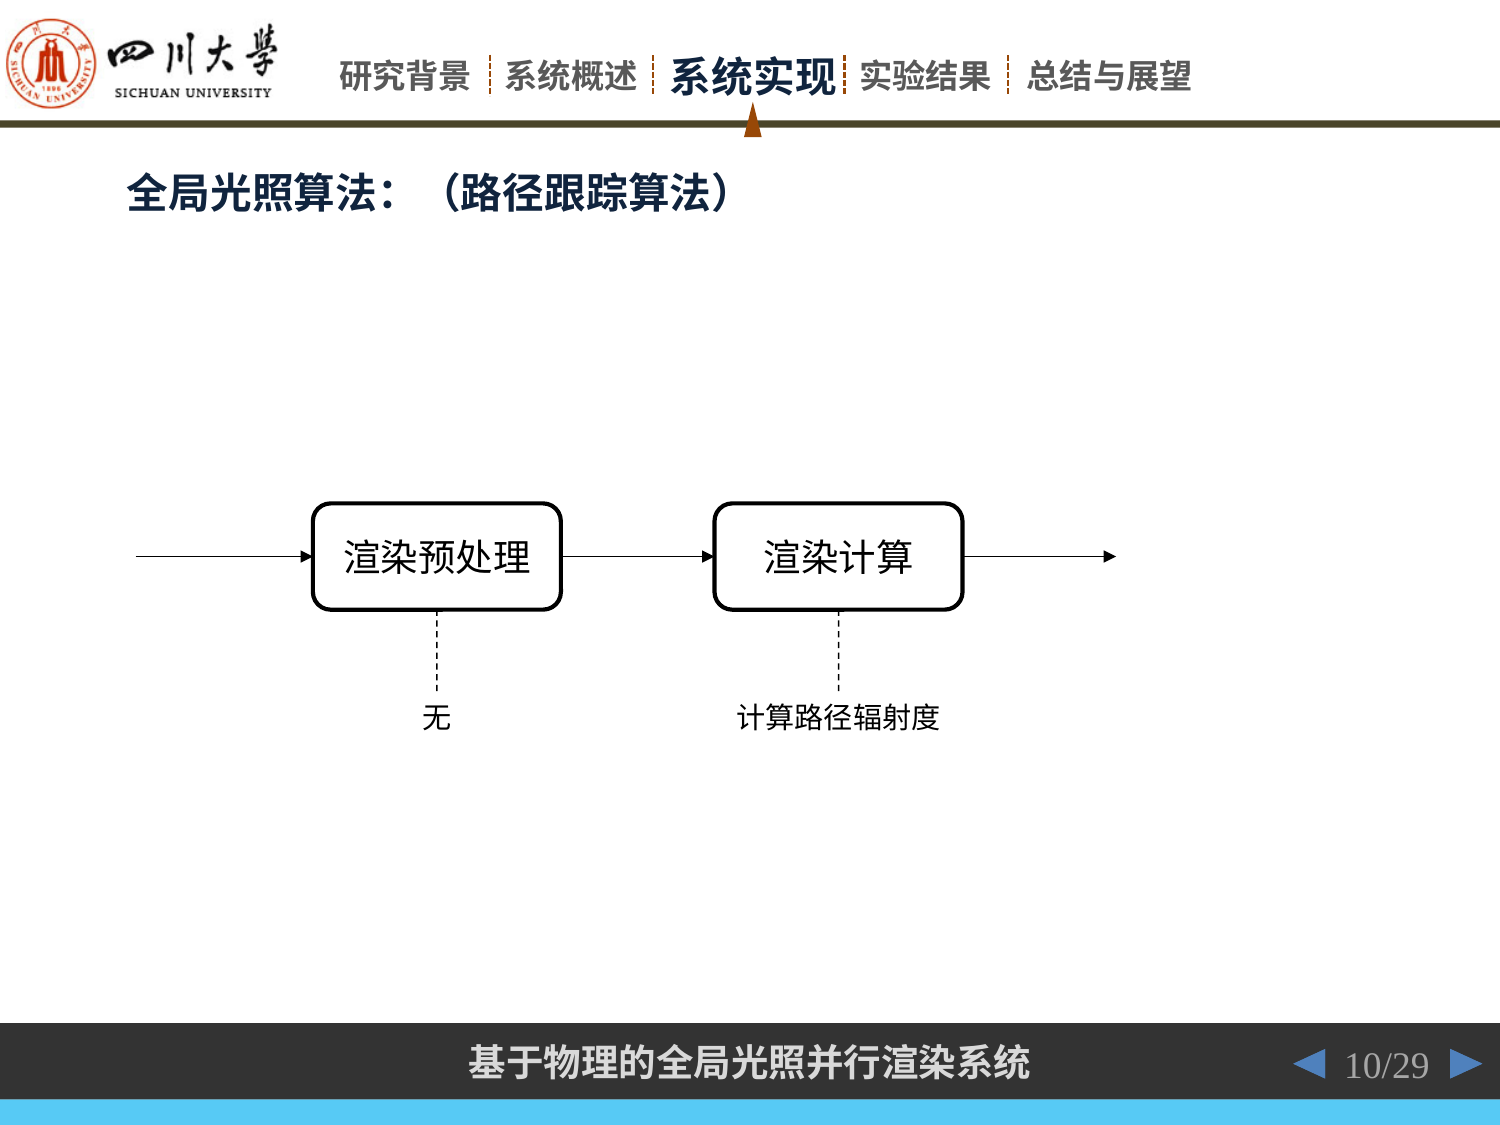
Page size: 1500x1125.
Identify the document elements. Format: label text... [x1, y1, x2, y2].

text_box [1291, 1047, 1328, 1081]
text_box 渲染预处理 [310, 501, 564, 612]
text_box 全局光照算法：（路径跟踪算法） [112, 159, 963, 224]
text_box [1448, 1047, 1485, 1081]
text_box 无 [283, 692, 591, 743]
text_box 渲染计算 [712, 501, 965, 612]
picture [5, 0, 278, 120]
text_box 计算路径辐射度 [617, 692, 1061, 743]
text_box 10/29 [1329, 1033, 1445, 1094]
